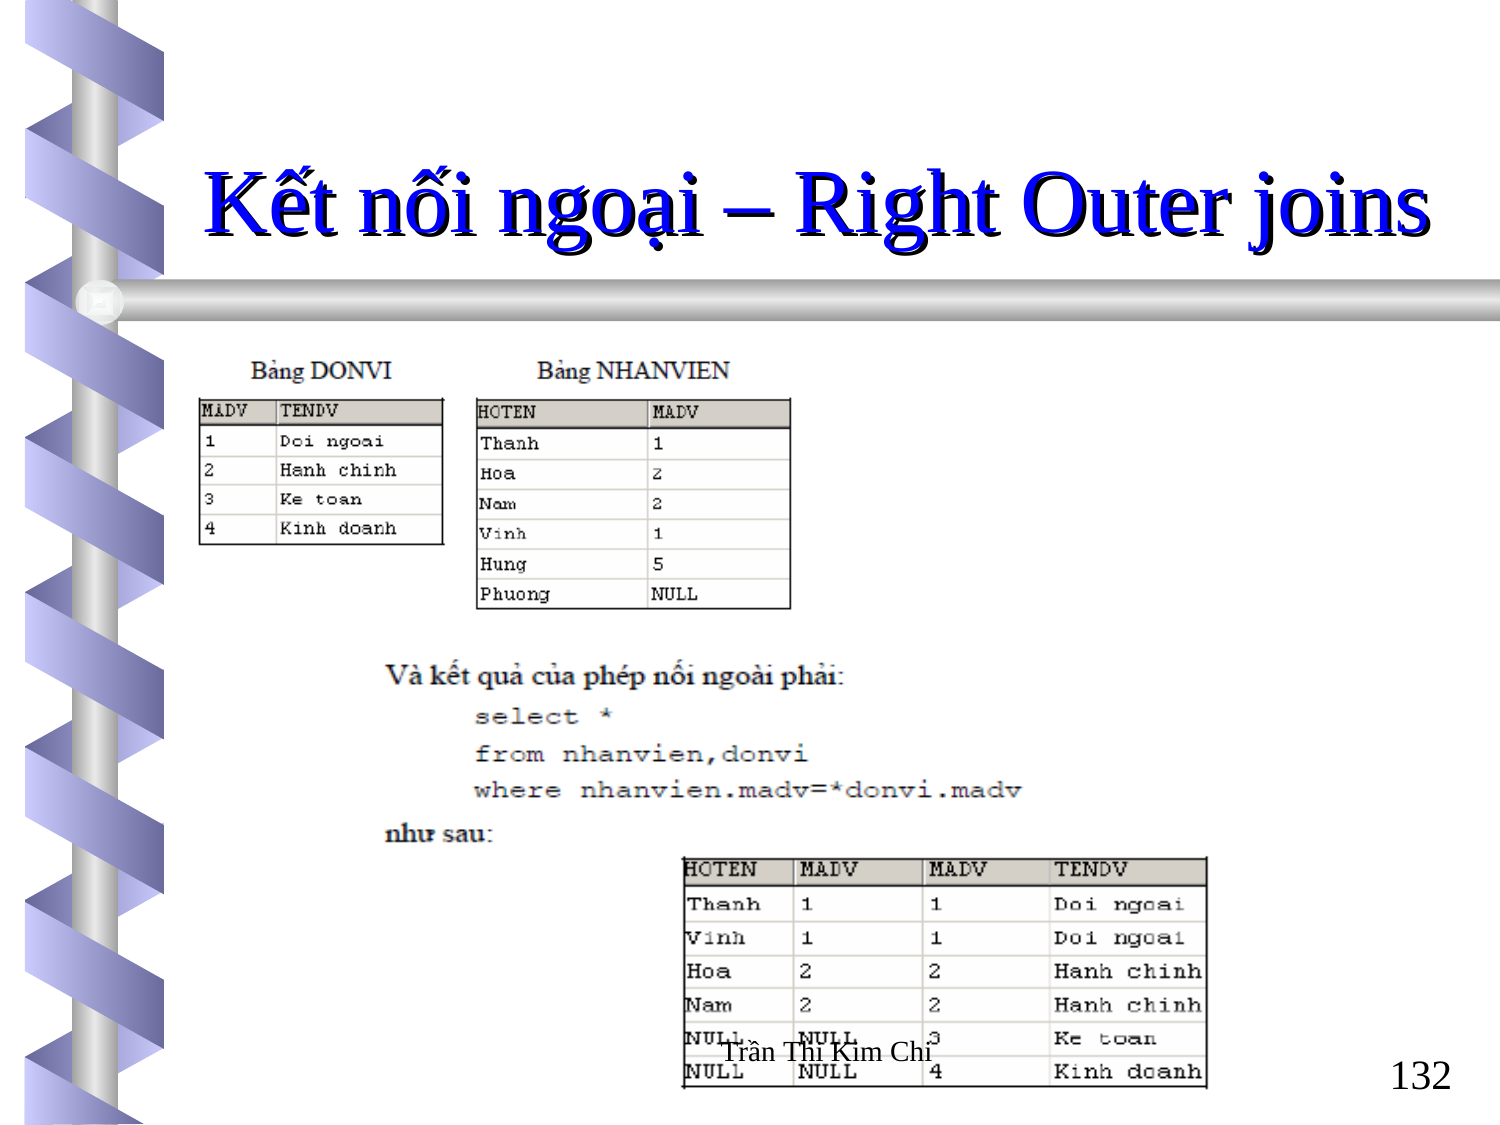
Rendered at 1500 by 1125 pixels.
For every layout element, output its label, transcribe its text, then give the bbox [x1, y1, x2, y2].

picture [174, 354, 818, 627]
title Kết nối ngoại – Right Outer joins [187, 133, 1463, 259]
picture [362, 649, 1238, 1111]
